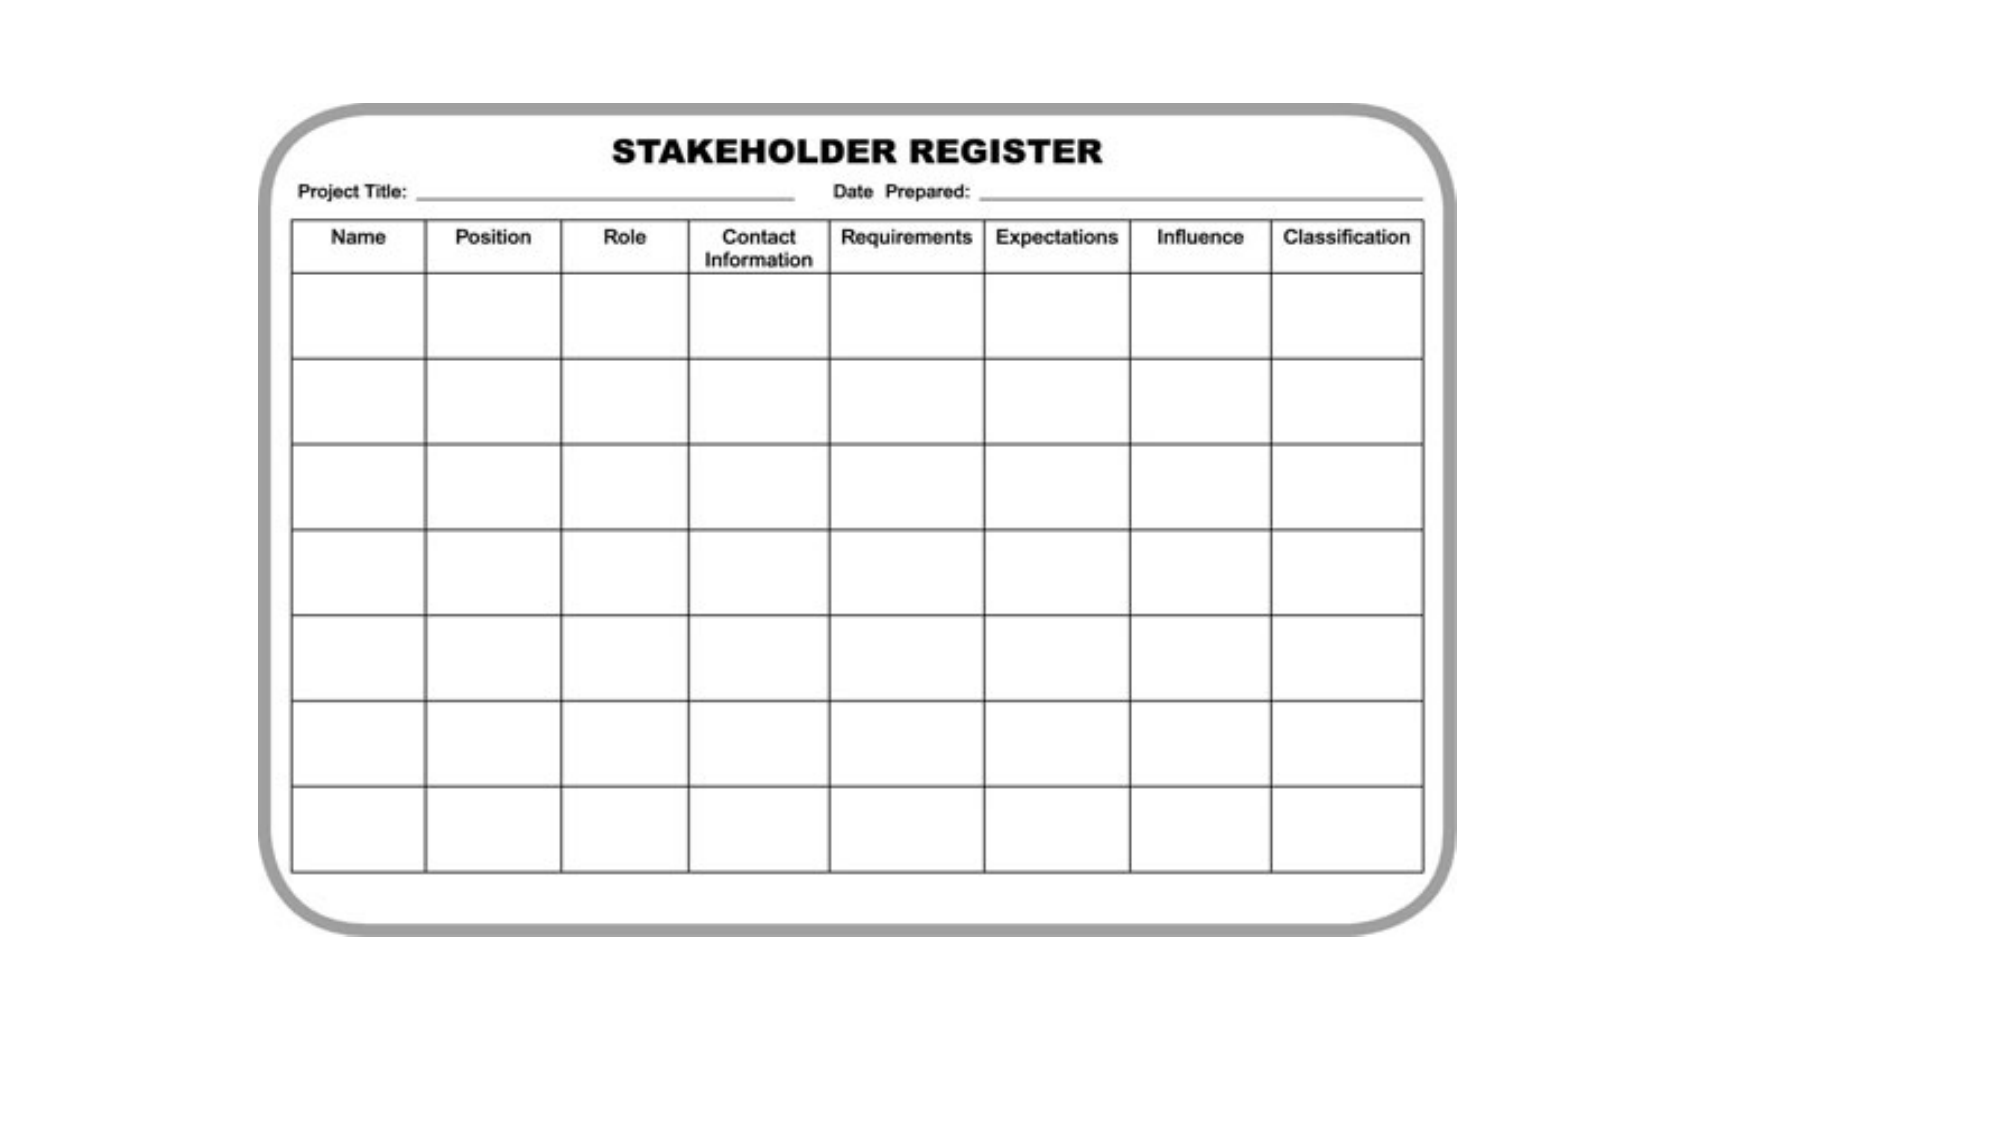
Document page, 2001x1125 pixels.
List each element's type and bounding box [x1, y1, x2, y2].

list [258, 103, 1457, 938]
